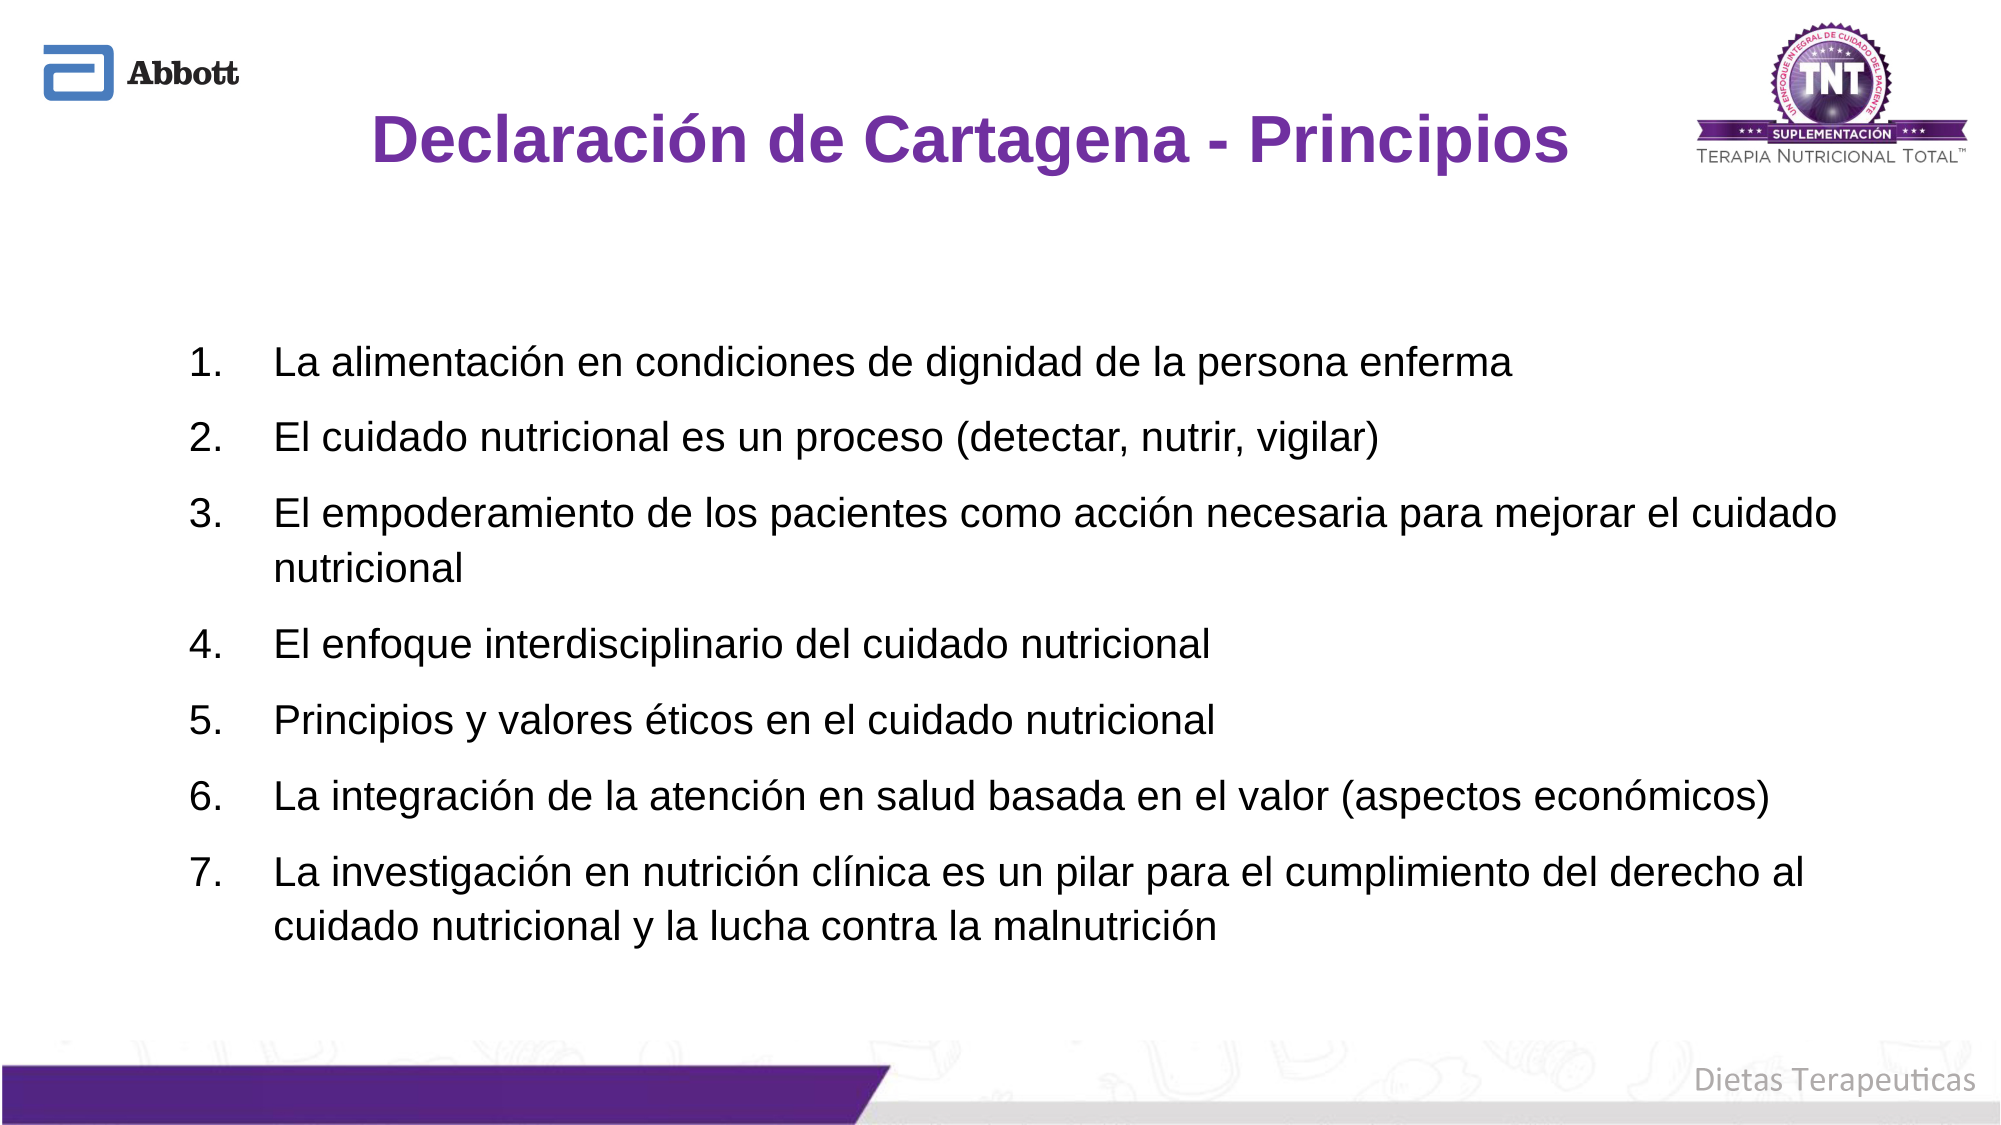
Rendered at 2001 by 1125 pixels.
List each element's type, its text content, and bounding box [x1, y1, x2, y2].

title Declaración de Cartagena - Principios [0, 67, 1972, 216]
picture [0, 0, 2001, 1125]
list La alimentación en condiciones de dignidad de la persona enferma El cuidado nutricional es un proceso (detectar, nutrir, vigilar) El empoderamiento de los pacientes como acción necesaria para mejorar el cuidado nutricional El enfoque interdisciplinario del cuidado nutricional Principios y valores éticos en el cuidado nutricional La integración de la atención en salud basada en el valor (aspectos económicos) La investigación en nutrición clínica es un pilar para el cumplimiento del derecho al cuidado nutricional y la lucha contra la malnutrición [174, 321, 1934, 910]
